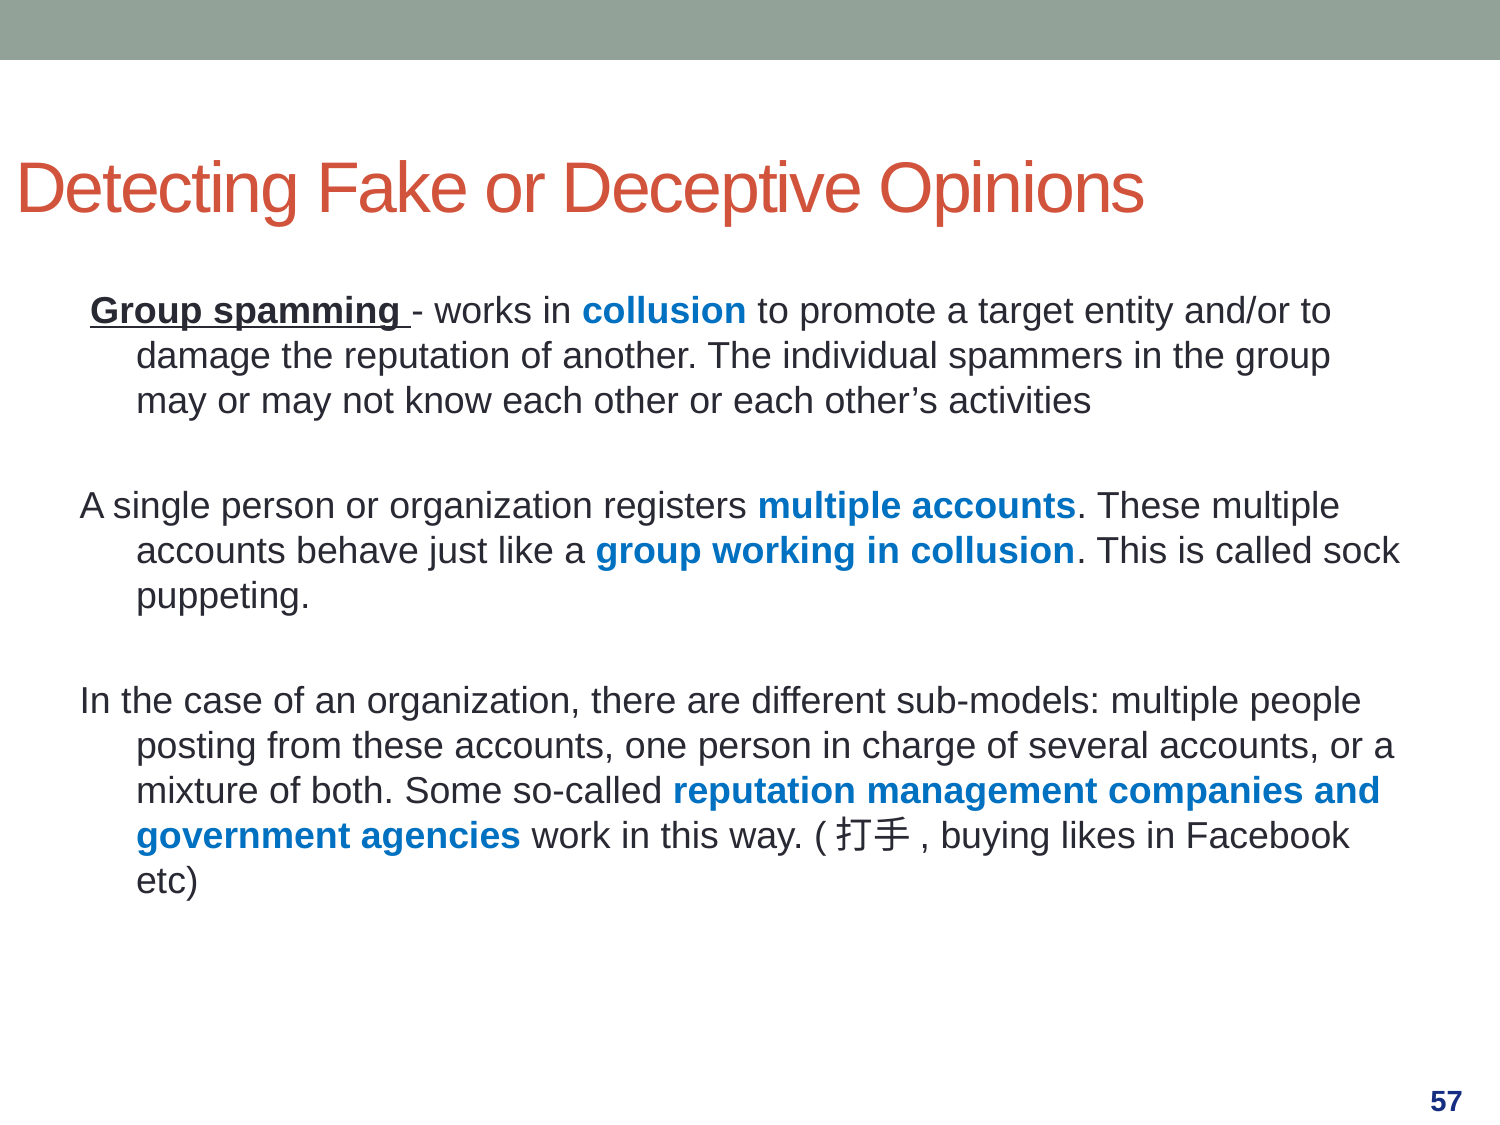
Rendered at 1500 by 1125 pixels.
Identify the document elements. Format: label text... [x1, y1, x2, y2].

slide_number 57 [1415, 1070, 1499, 1125]
text_box Group spamming - works in collusion to promote a target entity and/or to damage the reputation of another. The individual spammers in the group may or may not know each other or each other’s activities A single person or organization registers multiple accounts. These multiple accounts behave just like a group working in collusion. This is called sock puppeting. In the case of an organization, there are different sub-models: multiple people posting from these accounts, one person in charge of several accounts, or a mixture of both. Some so-called reputation management companies and government agencies work in this way. (打手, buying likes in Facebook etc) [64, 278, 1424, 1047]
title Detecting Fake or Deceptive Opinions [0, 101, 1325, 266]
